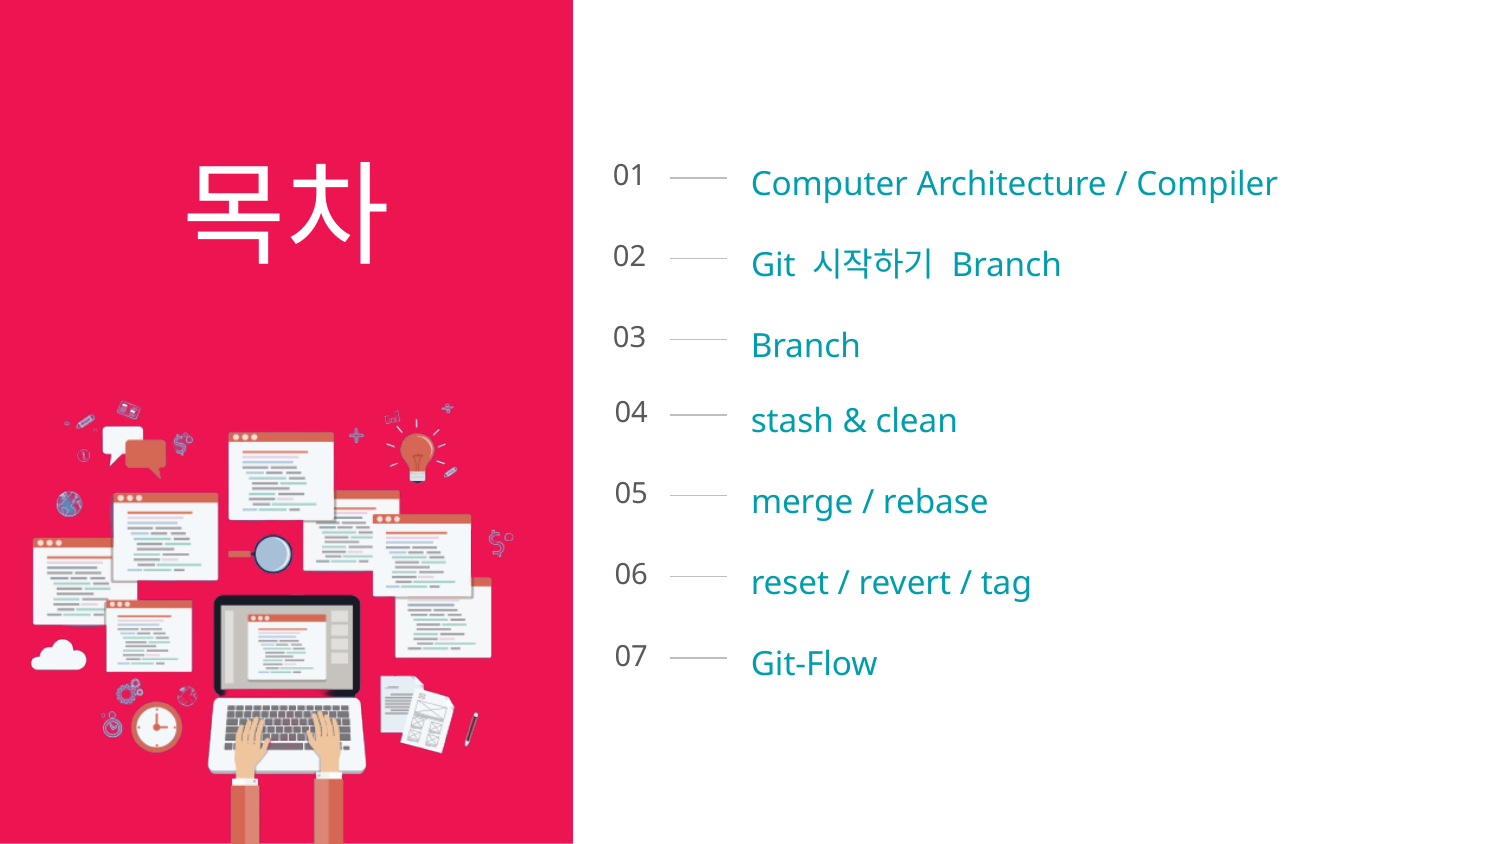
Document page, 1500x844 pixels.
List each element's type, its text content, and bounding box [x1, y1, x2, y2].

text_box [597, 148, 1362, 211]
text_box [597, 466, 1296, 529]
picture [0, 385, 669, 844]
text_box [597, 386, 1362, 448]
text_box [597, 547, 1181, 610]
text_box 목차 [144, 135, 428, 286]
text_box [597, 229, 1296, 292]
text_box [597, 310, 1181, 373]
text_box [0, 0, 575, 384]
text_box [597, 629, 1181, 691]
